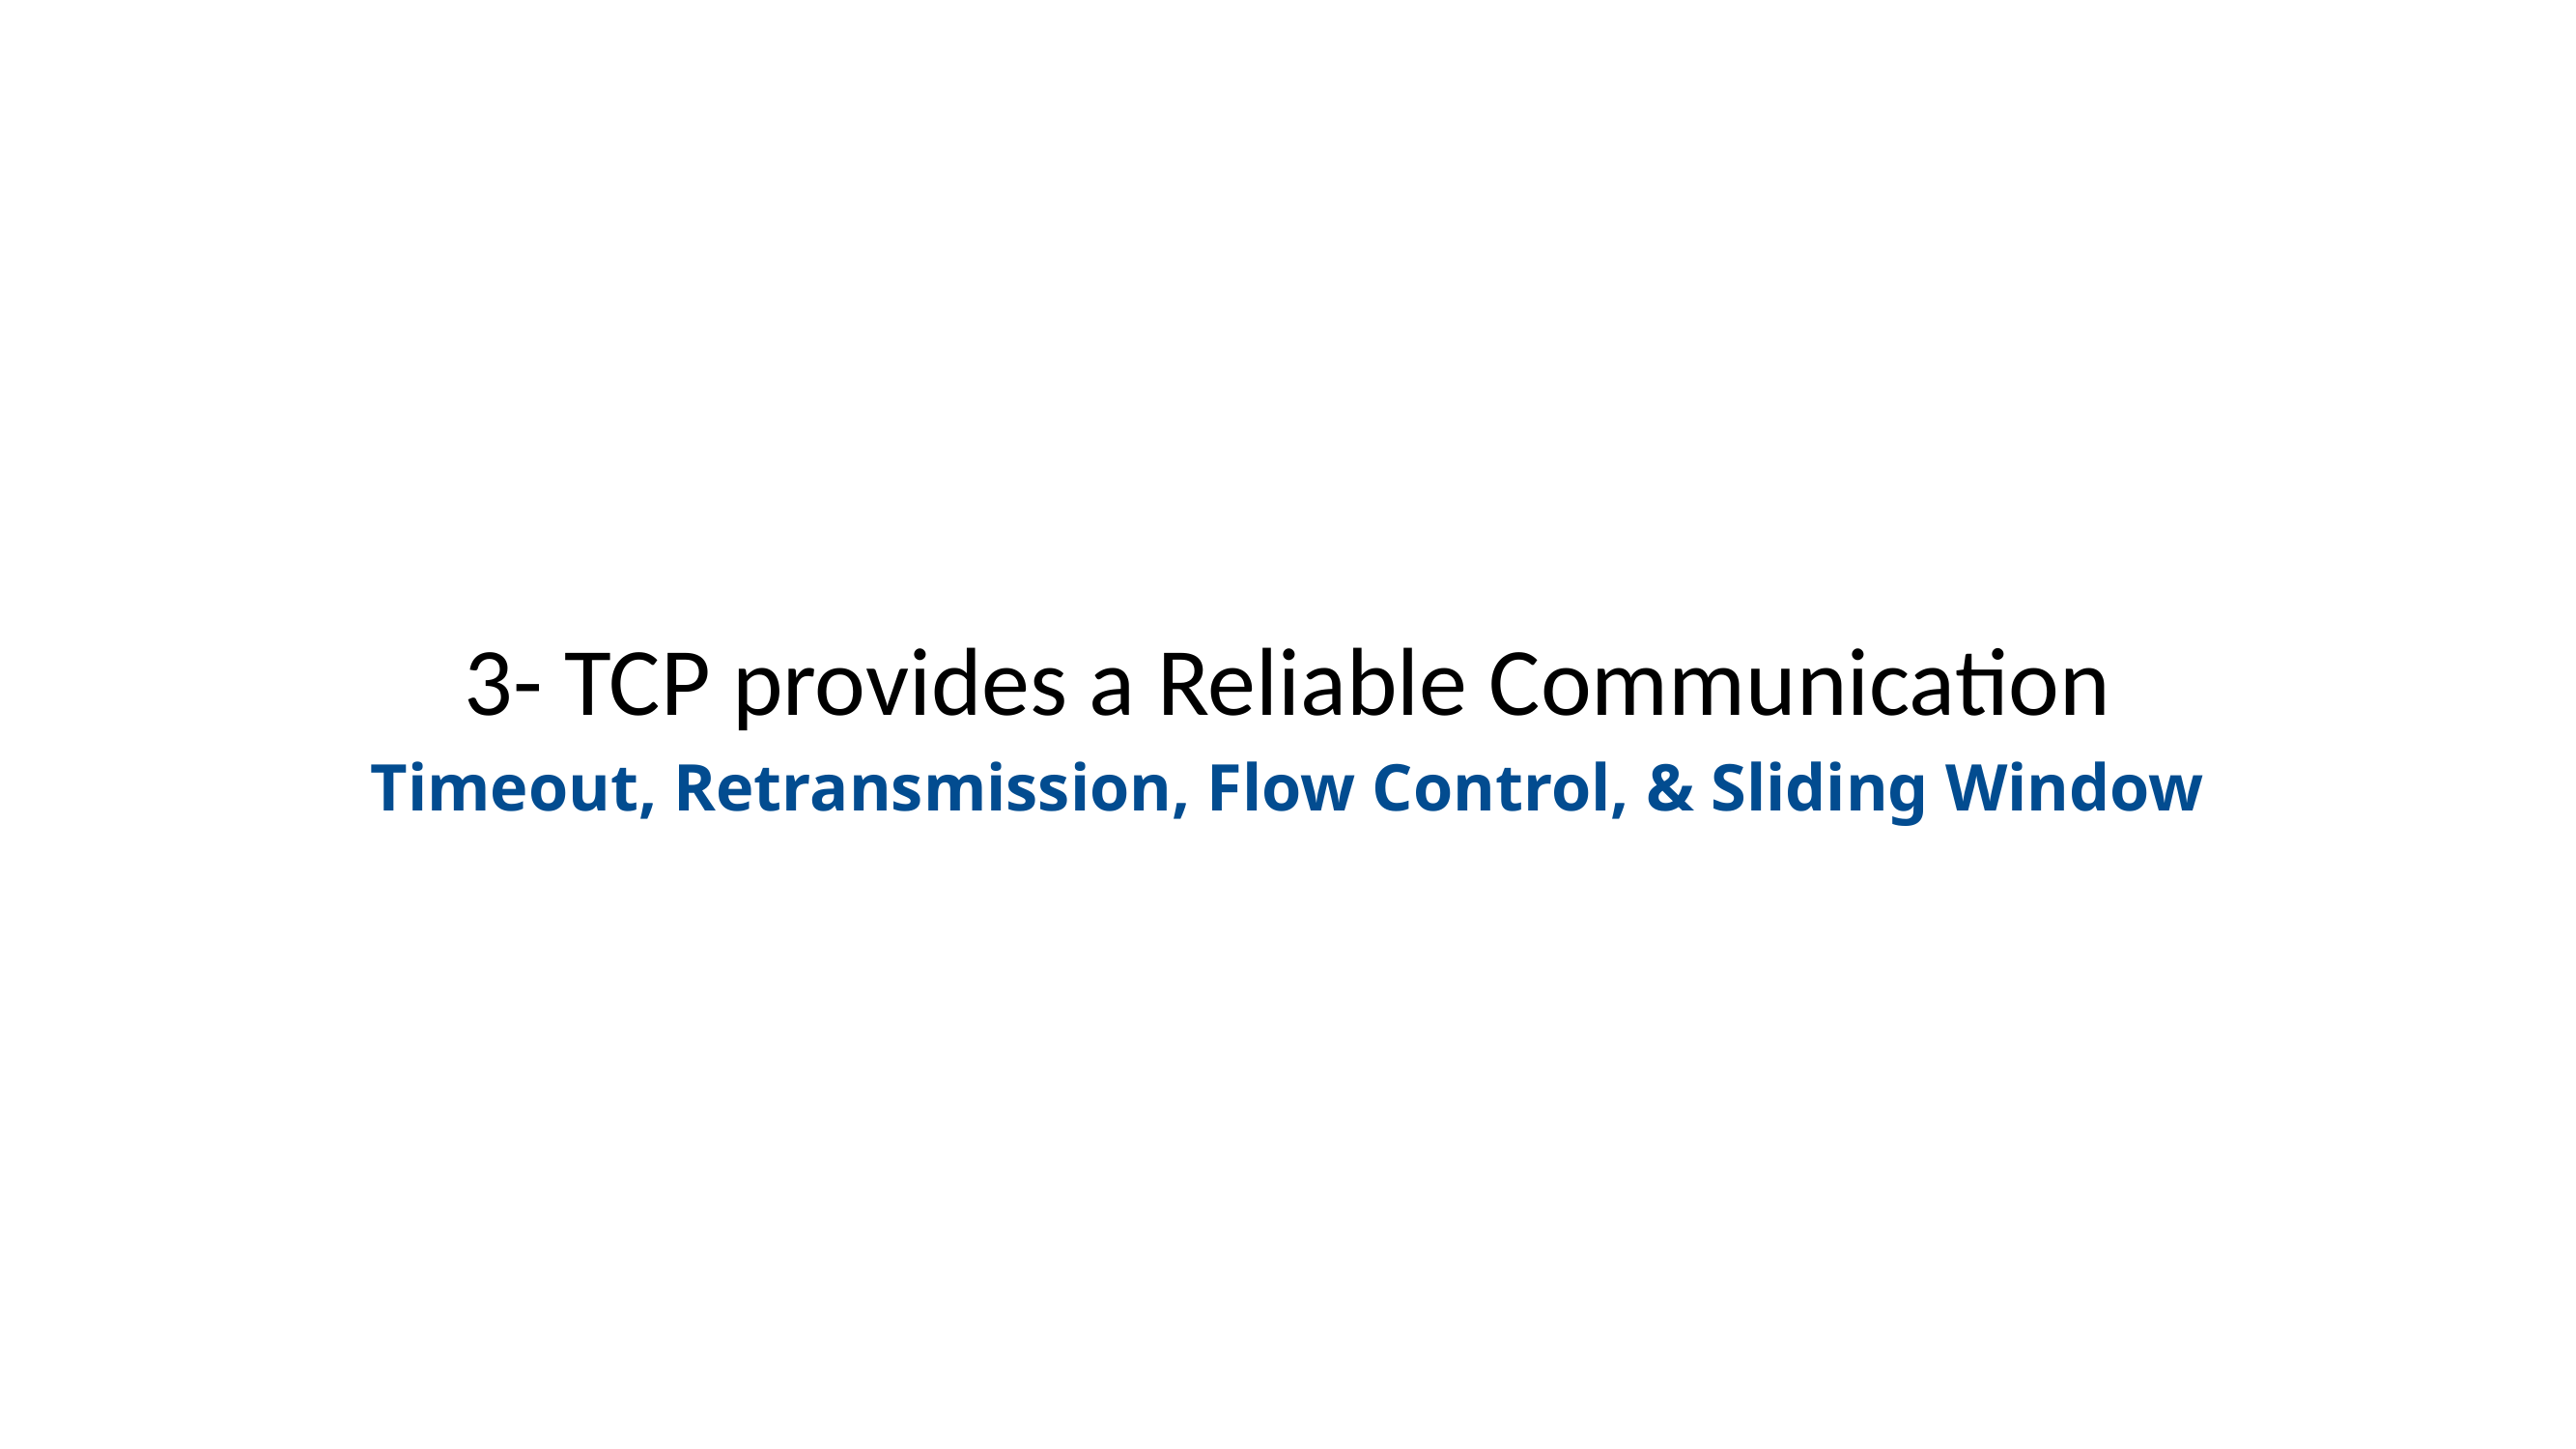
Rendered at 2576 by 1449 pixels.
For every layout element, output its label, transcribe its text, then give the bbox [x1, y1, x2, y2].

title 3- TCP provides a Reliable Communication [250, 242, 2325, 735]
list Timeout, Retransmission, Flow Control, & Sliding Window [250, 746, 2325, 915]
